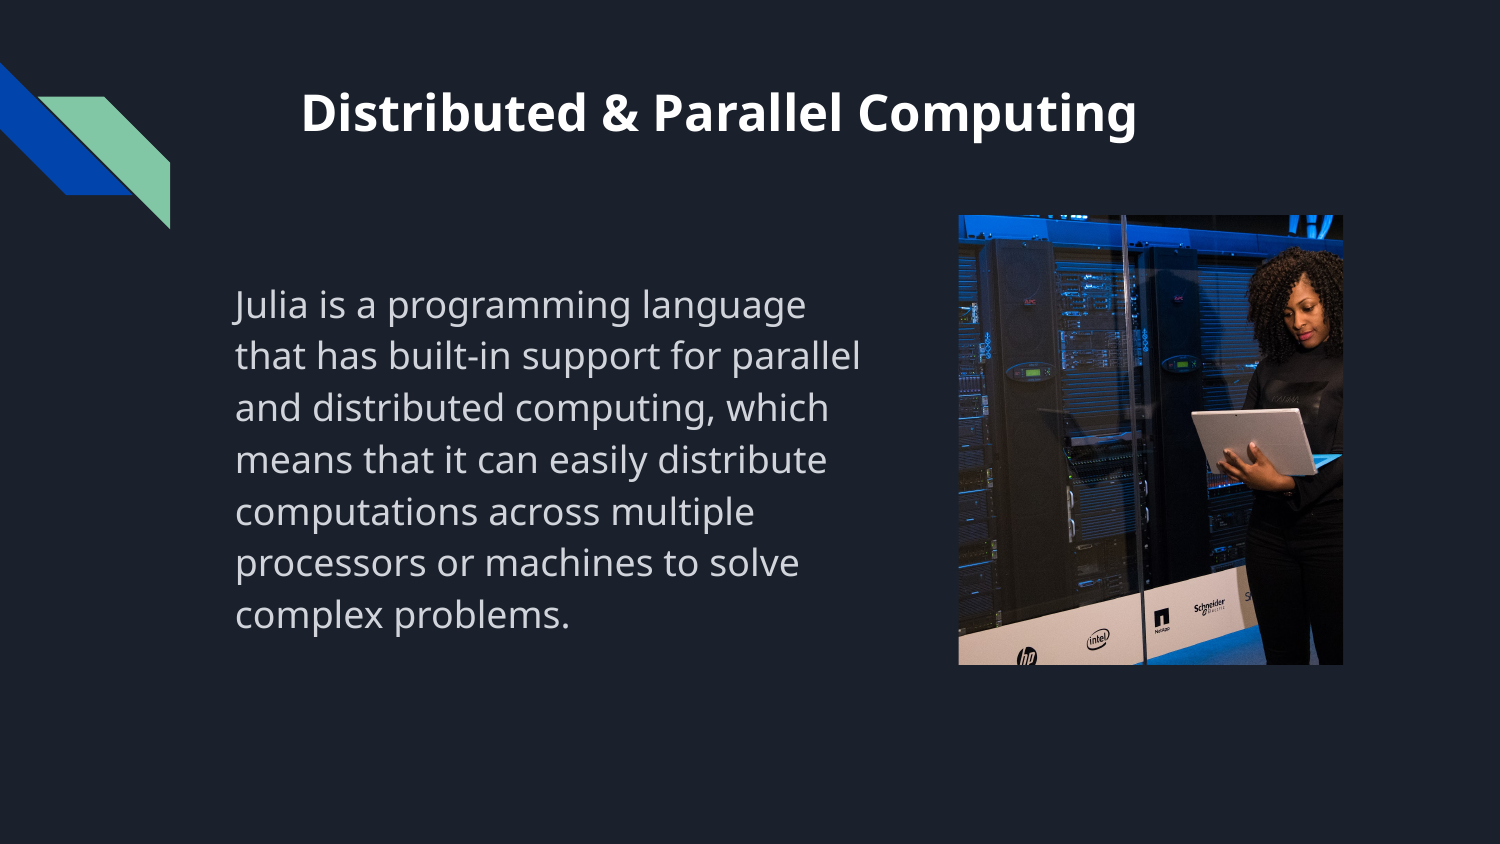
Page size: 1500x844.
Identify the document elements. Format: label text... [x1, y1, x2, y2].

picture [958, 215, 1344, 665]
list Julia is a programming language that has built-in support for parallel and distributed computing, which means that it can easily distribute computations across multiple processors or machines to solve complex problems. [144, 258, 901, 653]
title Distributed & Parallel Computing [285, 65, 1215, 216]
